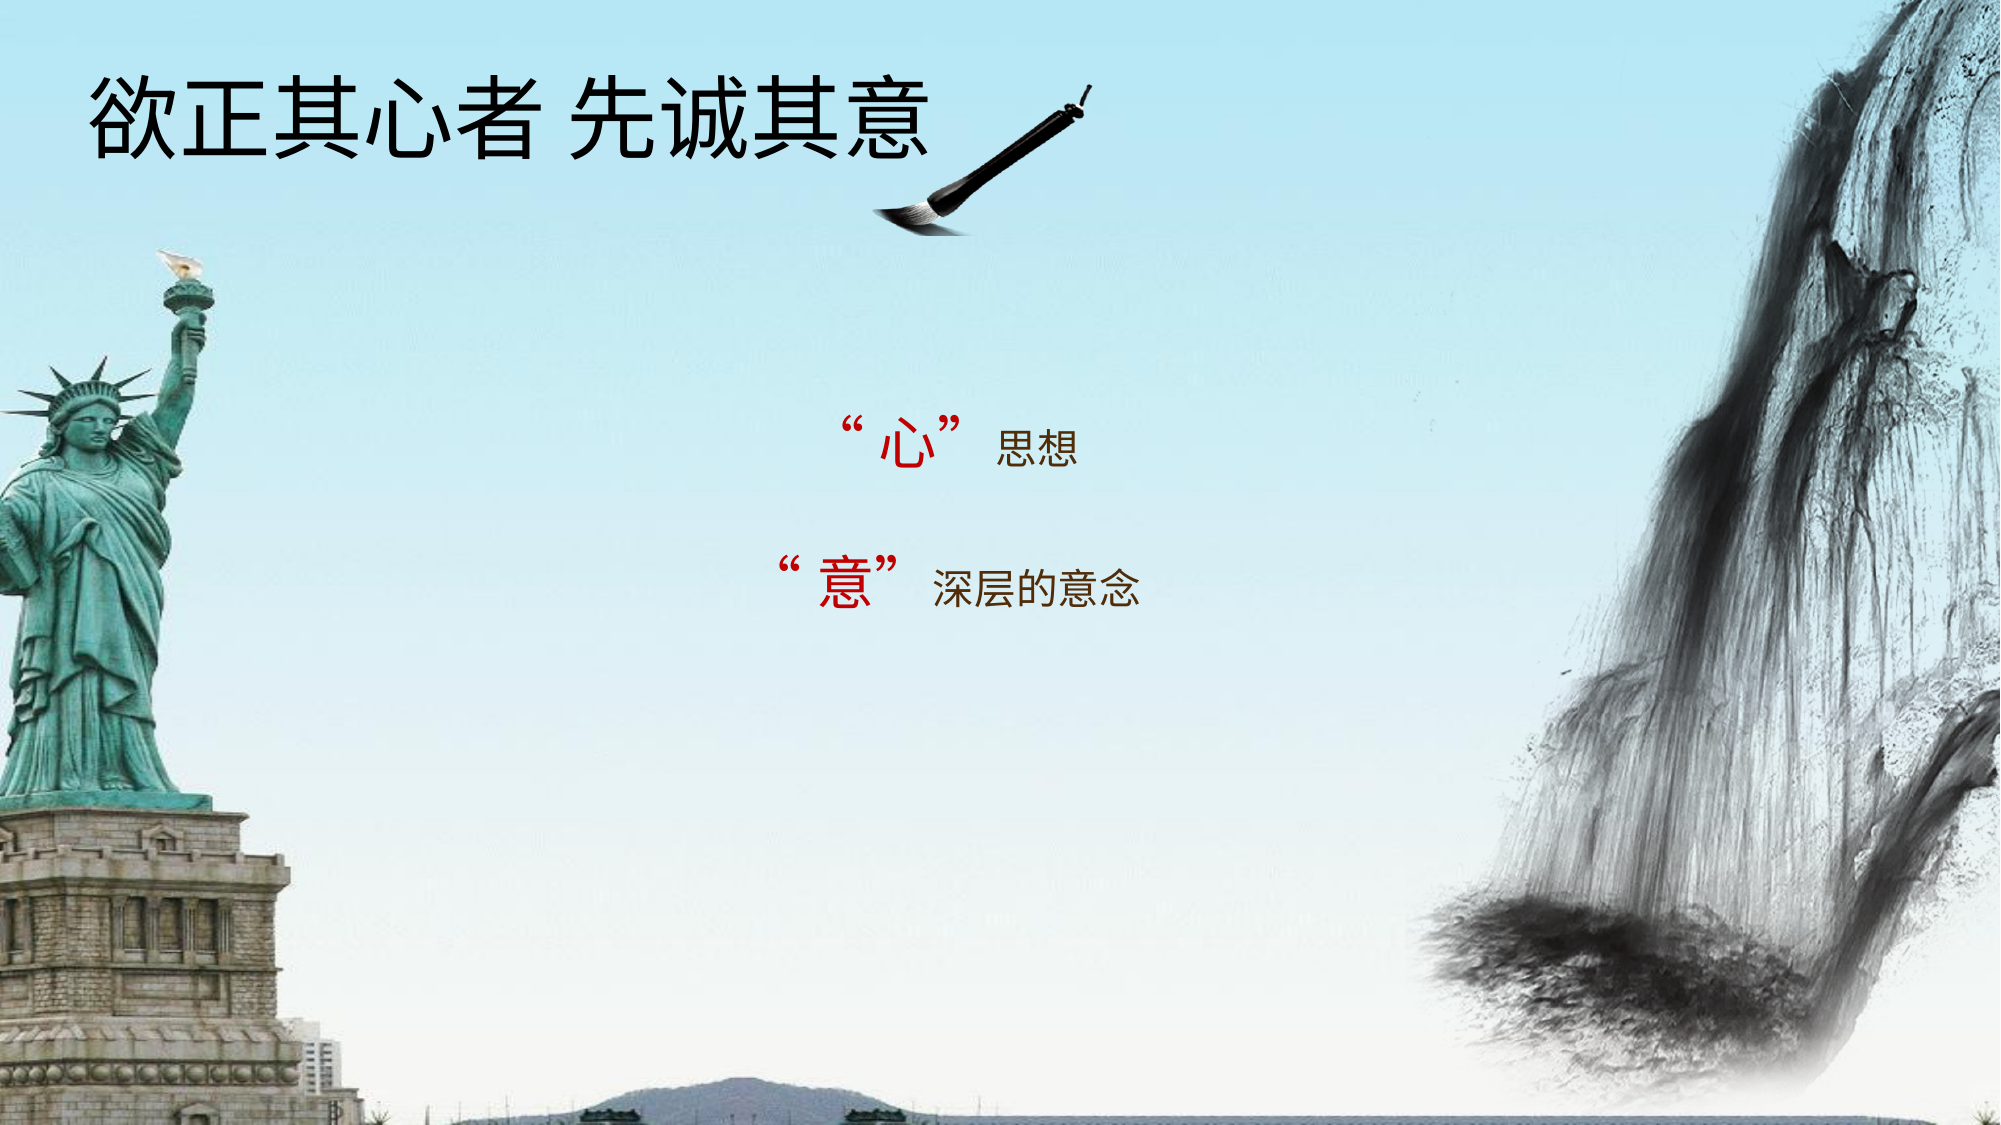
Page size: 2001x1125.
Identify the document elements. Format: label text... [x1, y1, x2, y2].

picture [0, 0, 2001, 1125]
text_box “心”思想 “意”深层的意念 [479, 398, 1401, 831]
slide_number [137, 1042, 588, 1103]
text_box 欲正其心者 先诚其意 [72, 66, 988, 180]
